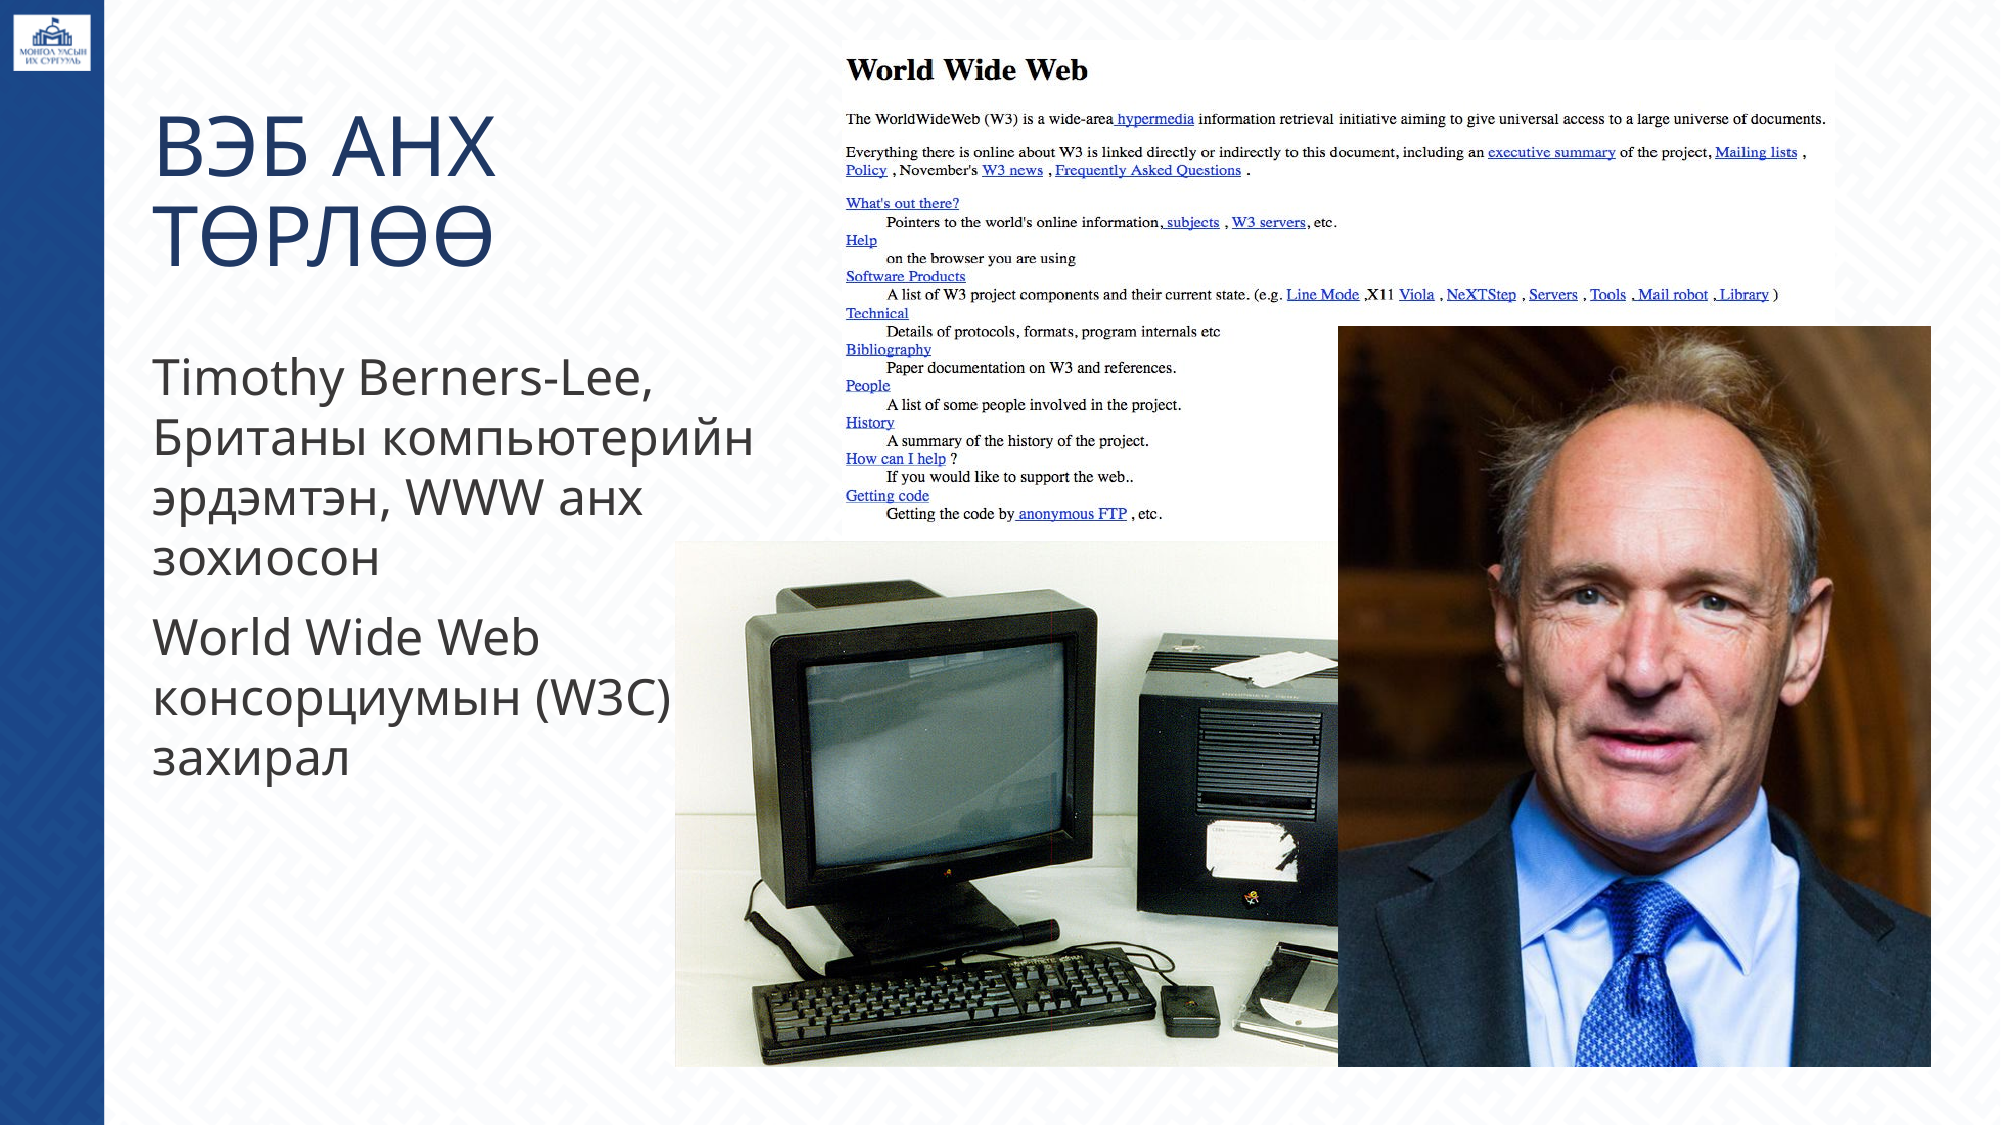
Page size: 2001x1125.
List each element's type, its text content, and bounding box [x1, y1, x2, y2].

list Timothy Berners-Lee, Британы компьютерийн эрдэмтэн, WWW анх зохиосон World Wide Web консорциумын (W3C) захирал [137, 337, 783, 963]
picture [0, 0, 2001, 1125]
title ВЭБ АНХ ТӨРЛӨӨ [137, 29, 783, 292]
